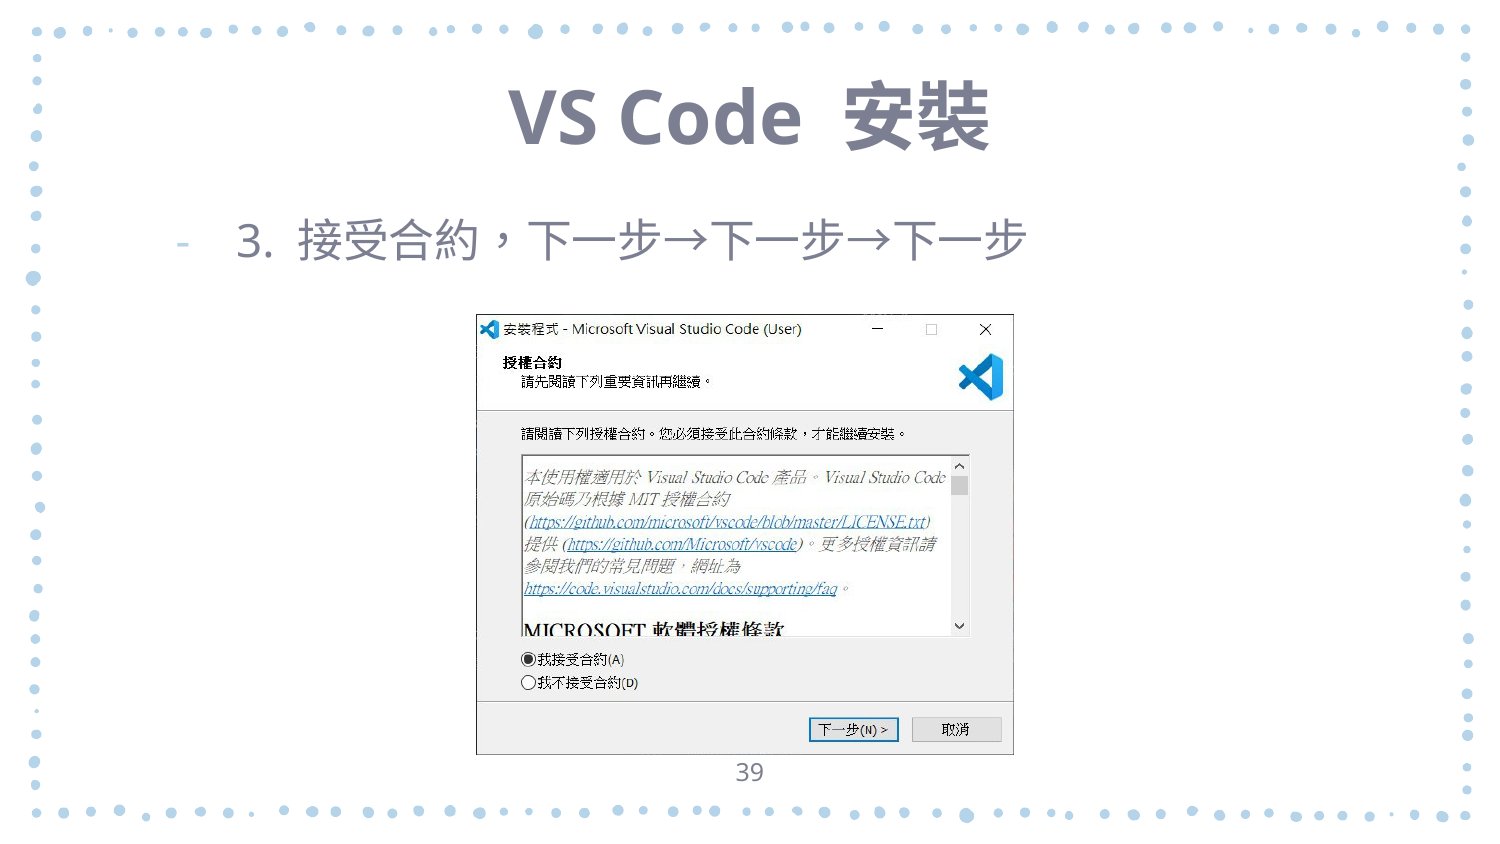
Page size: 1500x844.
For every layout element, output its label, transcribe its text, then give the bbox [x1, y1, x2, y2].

slide_number 39 [0, 741, 1500, 807]
title VS Code 安裝 [146, 33, 1354, 175]
list 3. 接受合約，下一步→下一步→下一步 [146, 196, 1354, 693]
picture [476, 314, 1015, 755]
